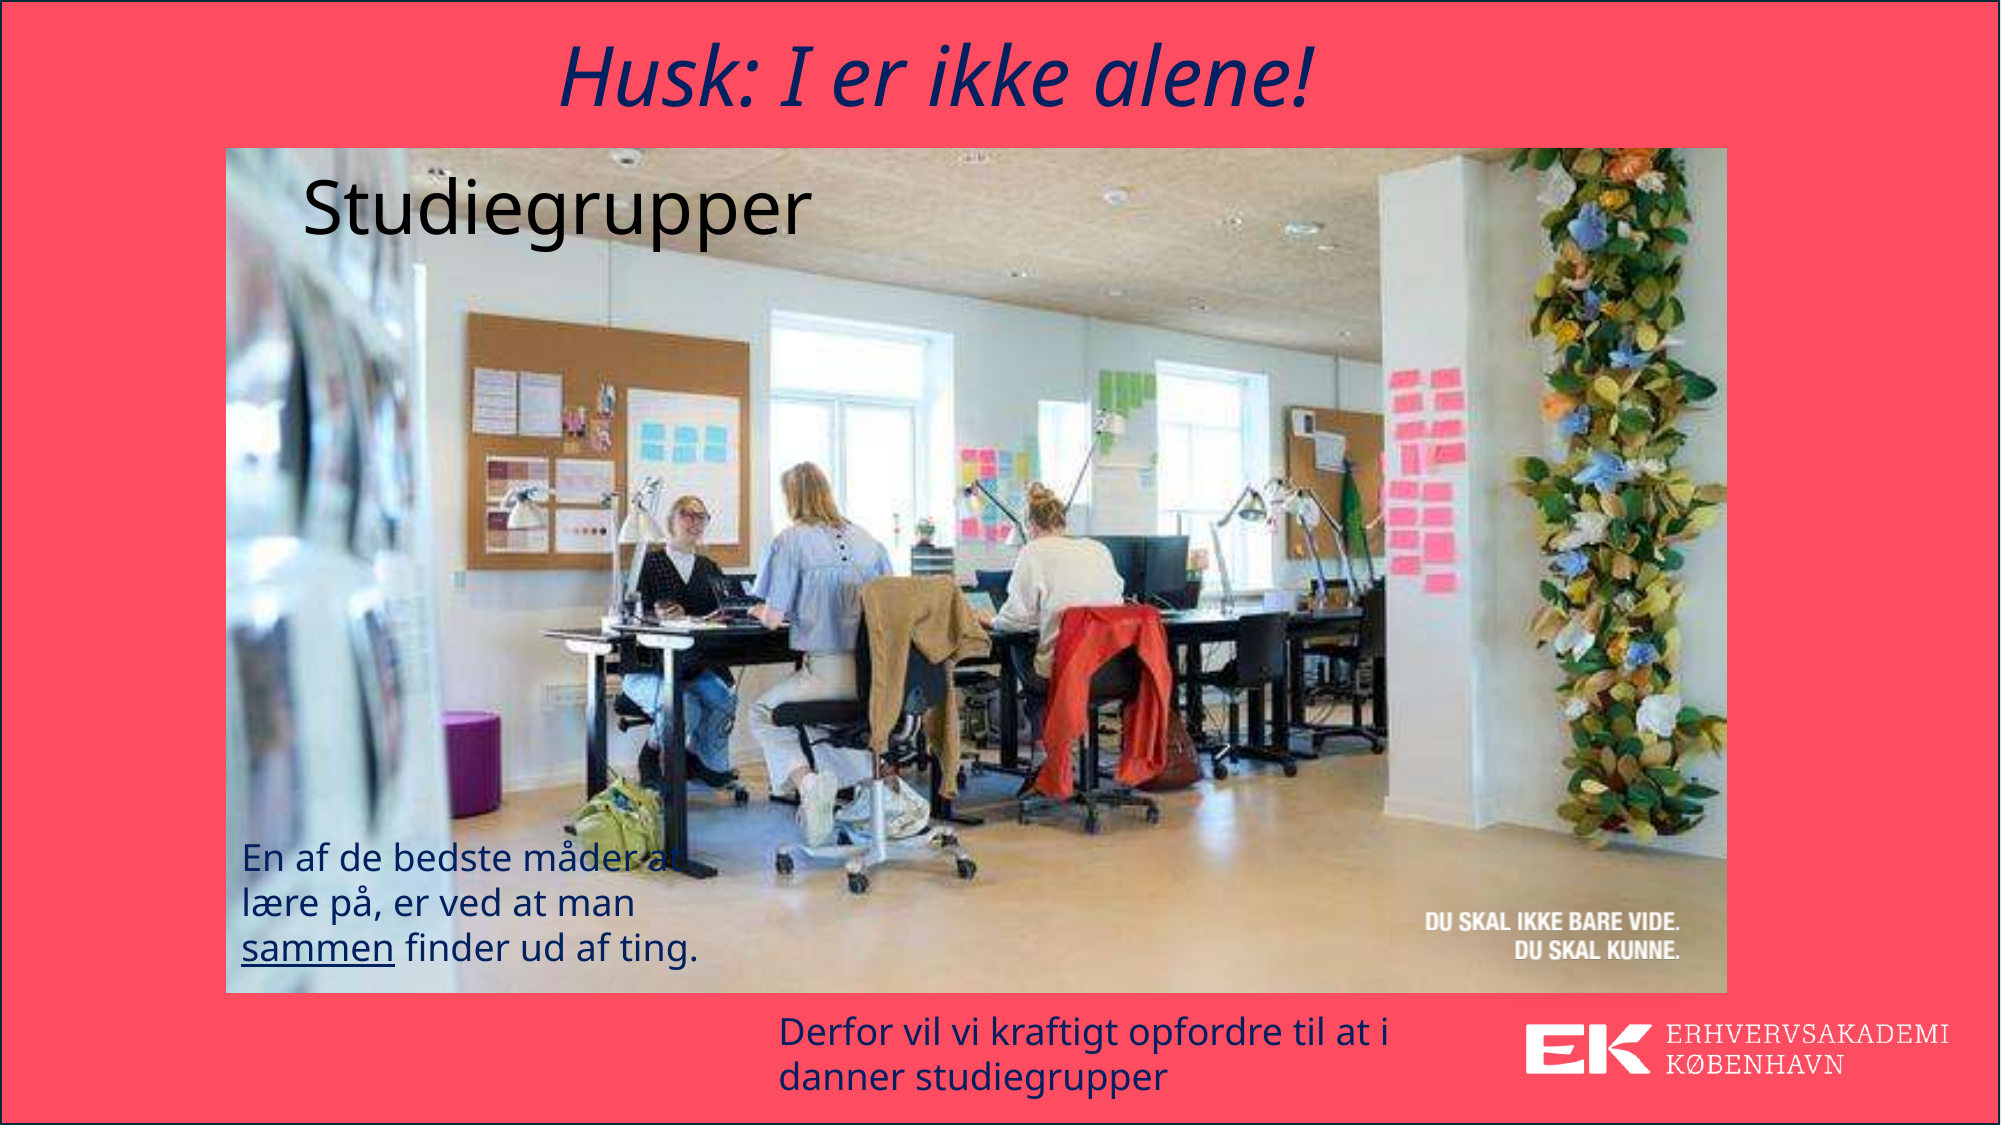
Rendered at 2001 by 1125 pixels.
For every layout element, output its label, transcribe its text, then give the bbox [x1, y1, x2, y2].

text_box Derfor vil vi kraftigt opfordre til at i danner studiegrupper [763, 1000, 1423, 1125]
title Husk: I er ikke alene! [542, 20, 1411, 133]
picture [226, 148, 1997, 1122]
